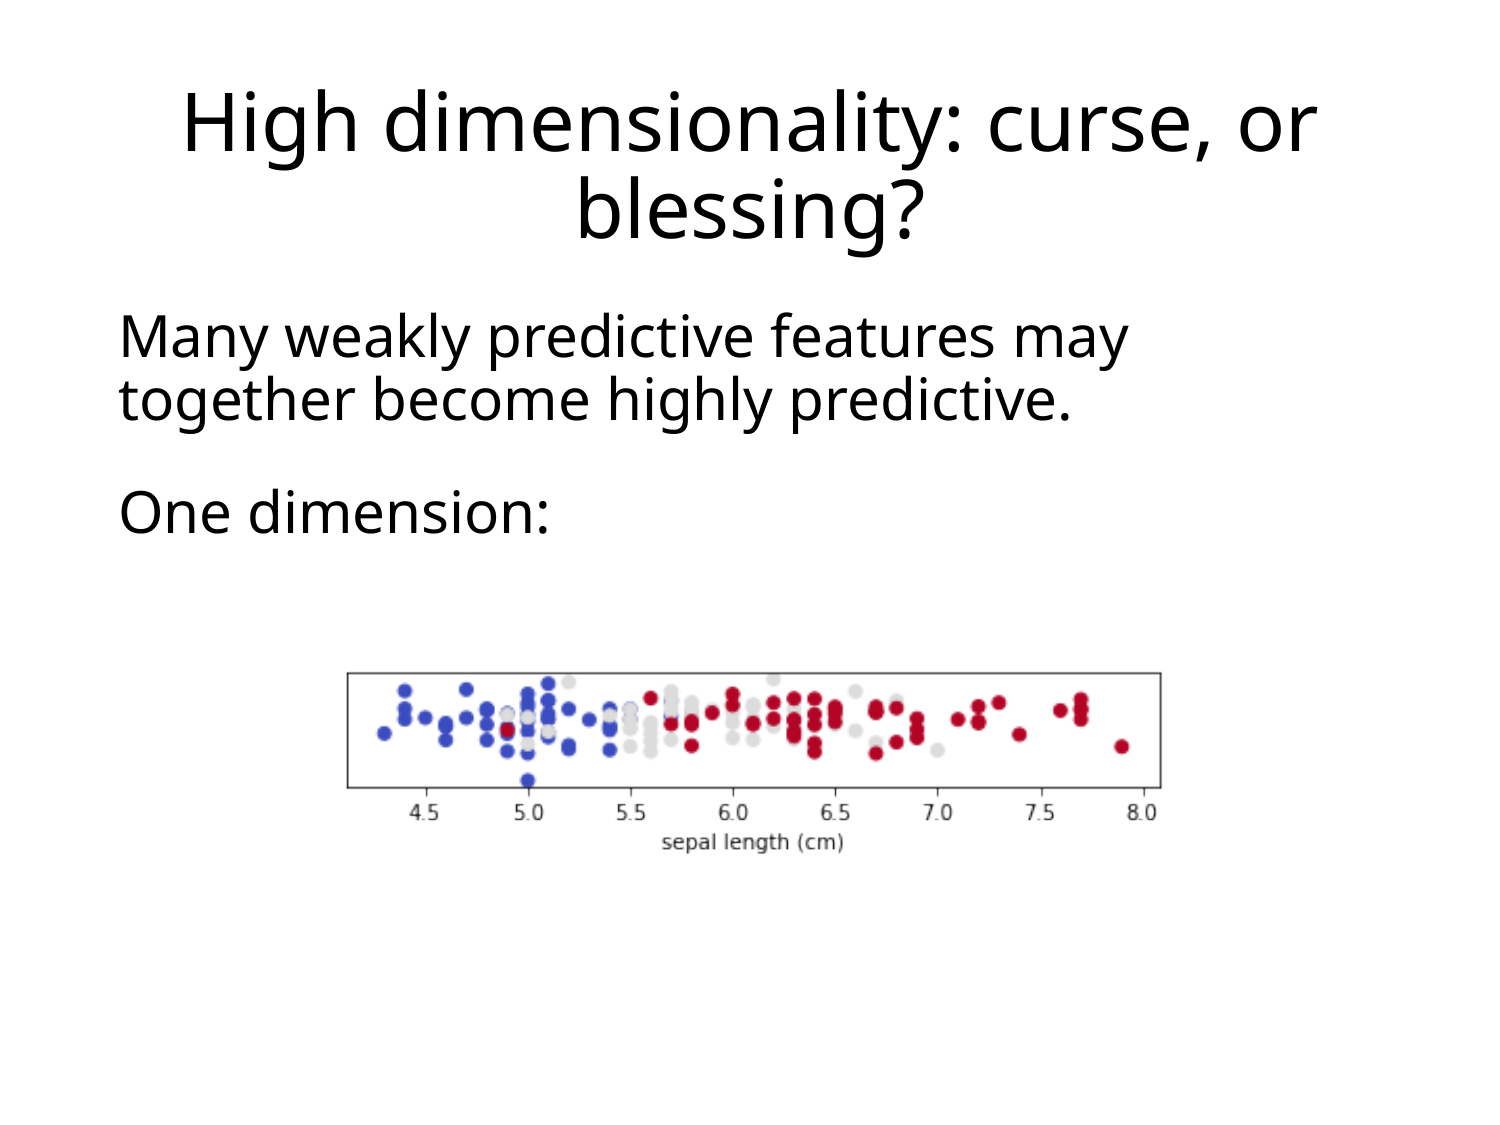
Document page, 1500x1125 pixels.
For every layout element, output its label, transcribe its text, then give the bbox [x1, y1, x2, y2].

picture [324, 660, 1175, 867]
title High dimensionality: curse, or blessing? [0, 59, 1500, 278]
list Many weakly predictive features may together become highly predictive. One dimension: [103, 299, 1397, 1014]
